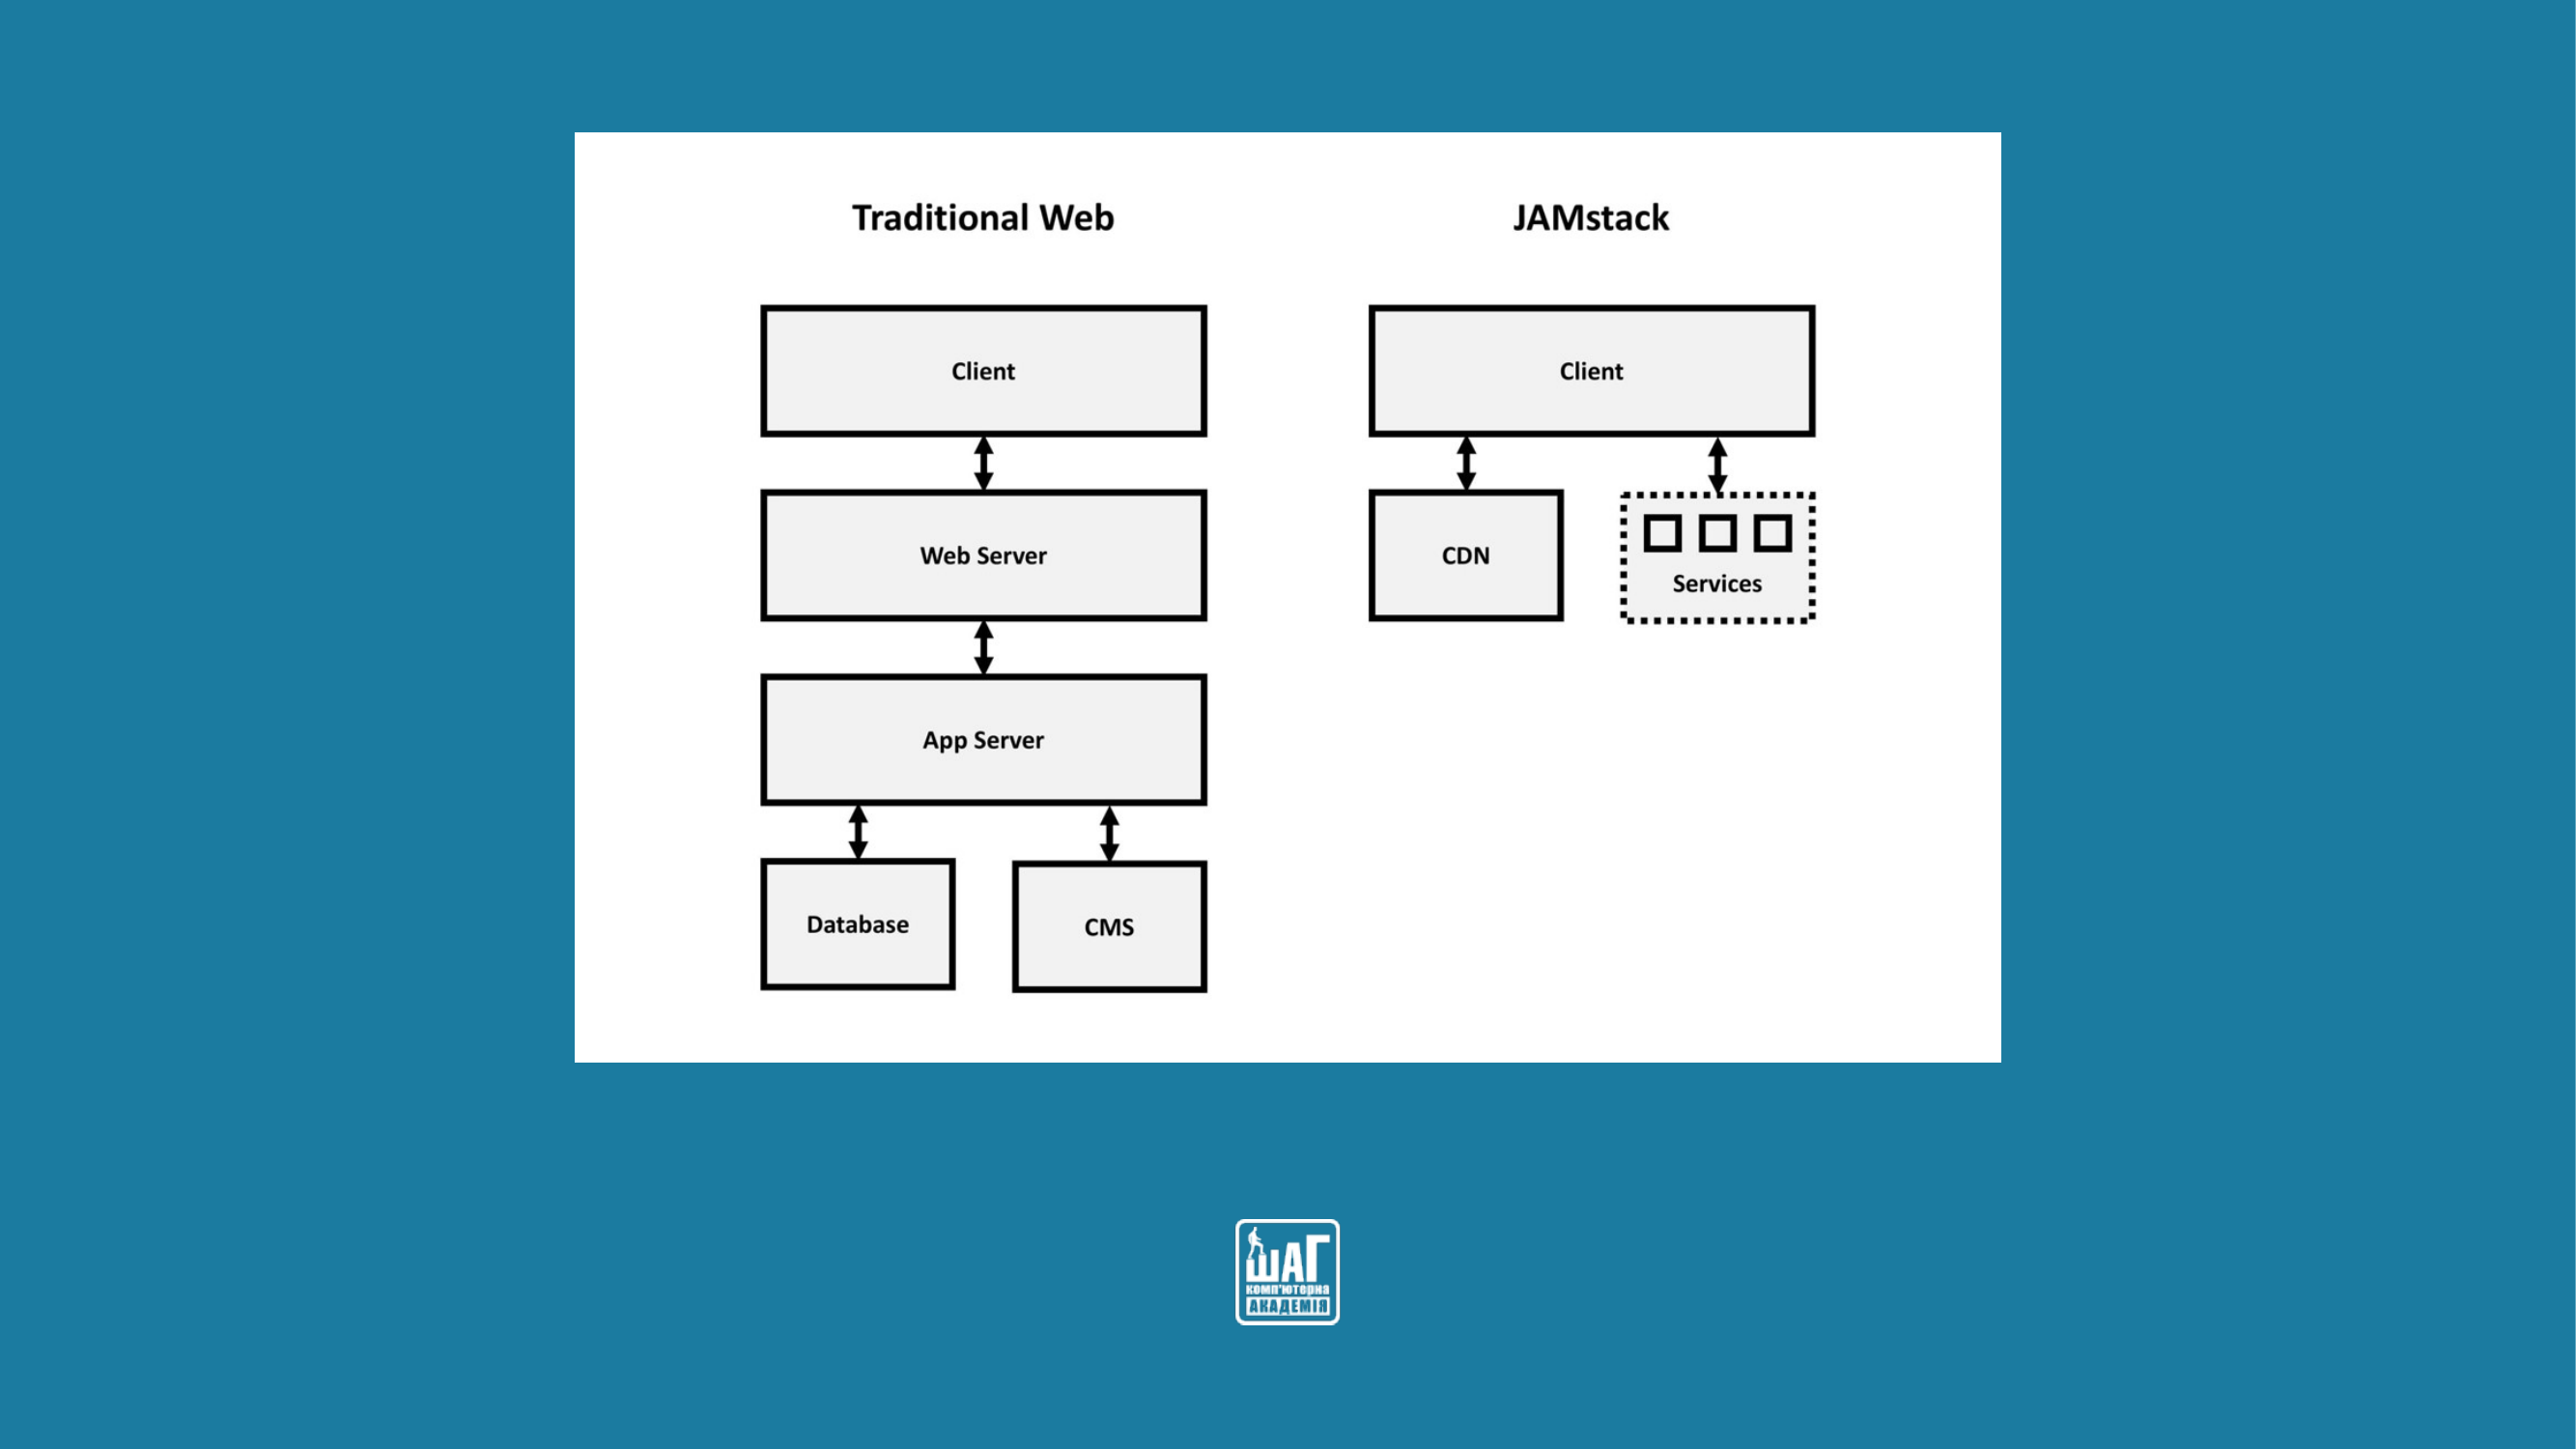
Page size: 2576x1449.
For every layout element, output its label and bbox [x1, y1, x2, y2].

picture [1232, 1219, 1344, 1325]
picture [574, 132, 2001, 1064]
